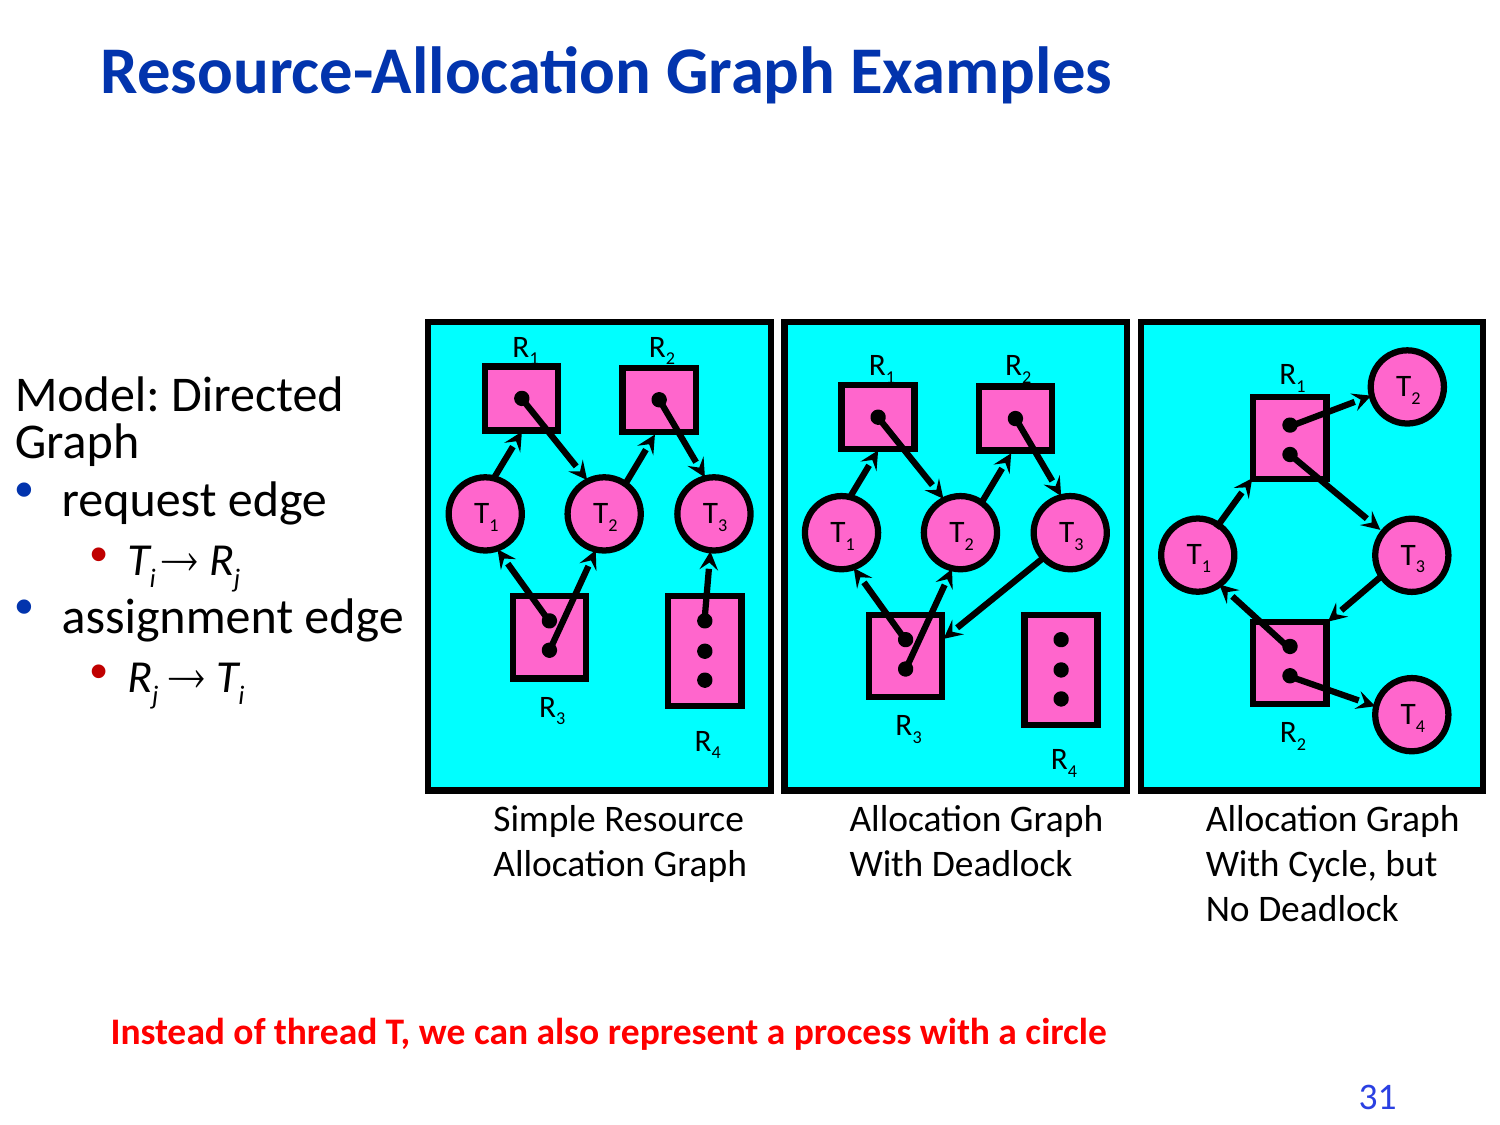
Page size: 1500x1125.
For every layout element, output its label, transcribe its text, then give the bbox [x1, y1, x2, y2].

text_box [784, 321, 1128, 893]
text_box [428, 318, 771, 894]
text_box Instead of thread T, we can also represent a process with a circle [95, 999, 1124, 1060]
list Model: Directed Graph request edge Ti  Rj assignment edge Rj  Ti [0, 365, 430, 901]
title Resource-Allocation Graph Examples [85, 28, 1261, 117]
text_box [1140, 321, 1484, 939]
